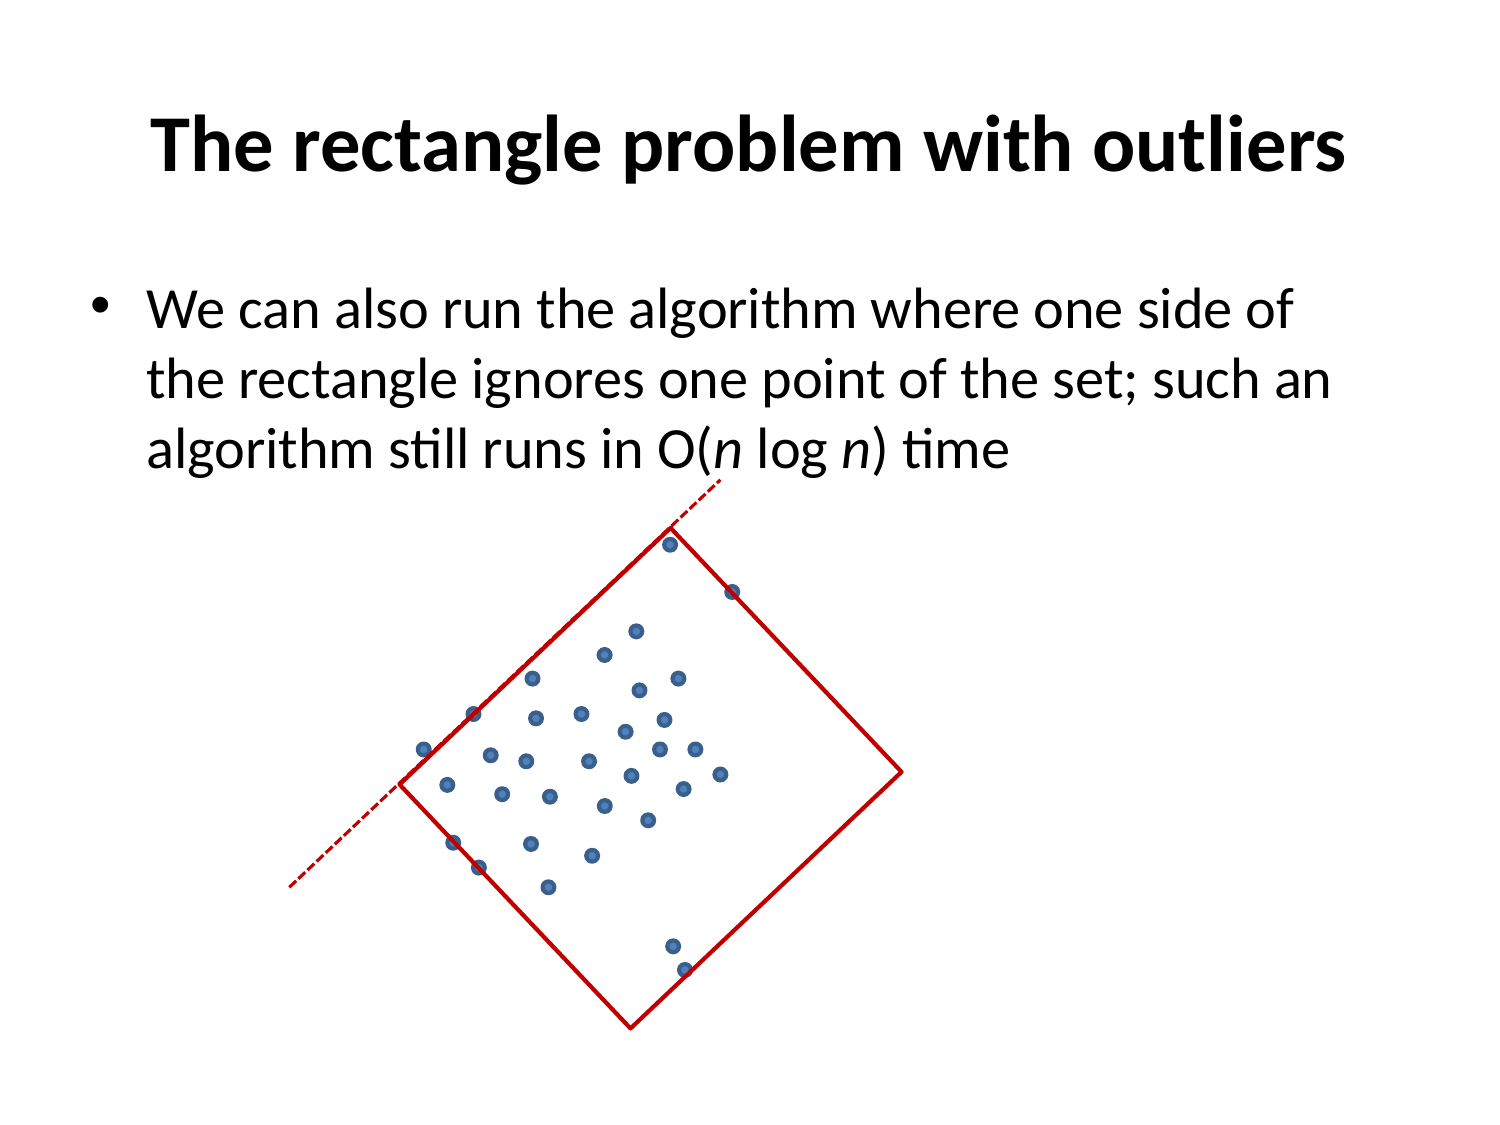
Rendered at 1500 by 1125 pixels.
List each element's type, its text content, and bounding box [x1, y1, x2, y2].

text_box [728, 584, 741, 597]
list We can also run the algorithm where one side of the rectangle ignores one point of the set; such an algorithm still runs in O(n log n) time [75, 262, 1400, 551]
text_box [289, 479, 721, 888]
title The rectangle problem with outliers [75, 45, 1425, 233]
text_box [502, 581, 904, 1031]
